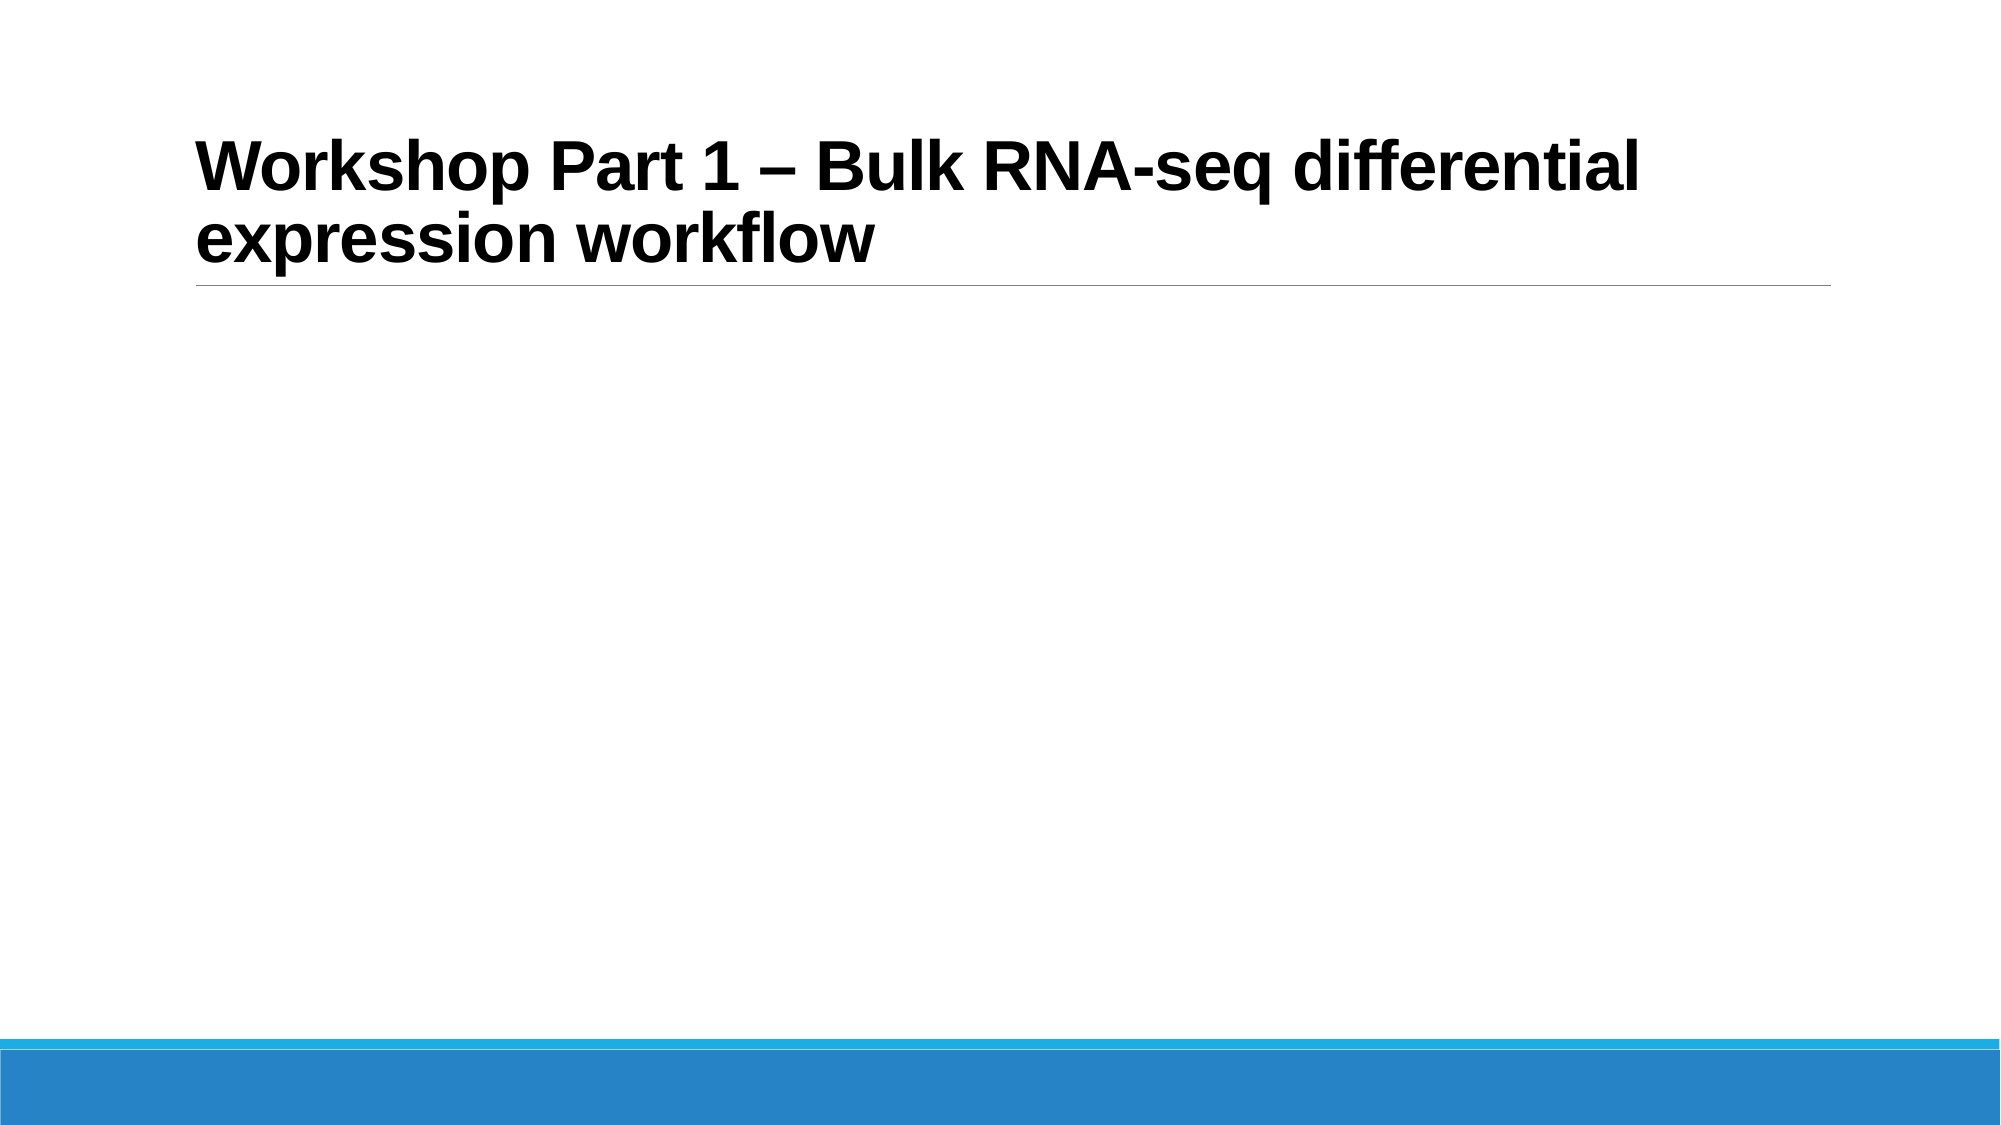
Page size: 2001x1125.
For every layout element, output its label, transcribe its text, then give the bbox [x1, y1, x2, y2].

title Workshop Part 1 – Bulk RNA-seq differential expression workflow [180, 47, 1830, 285]
